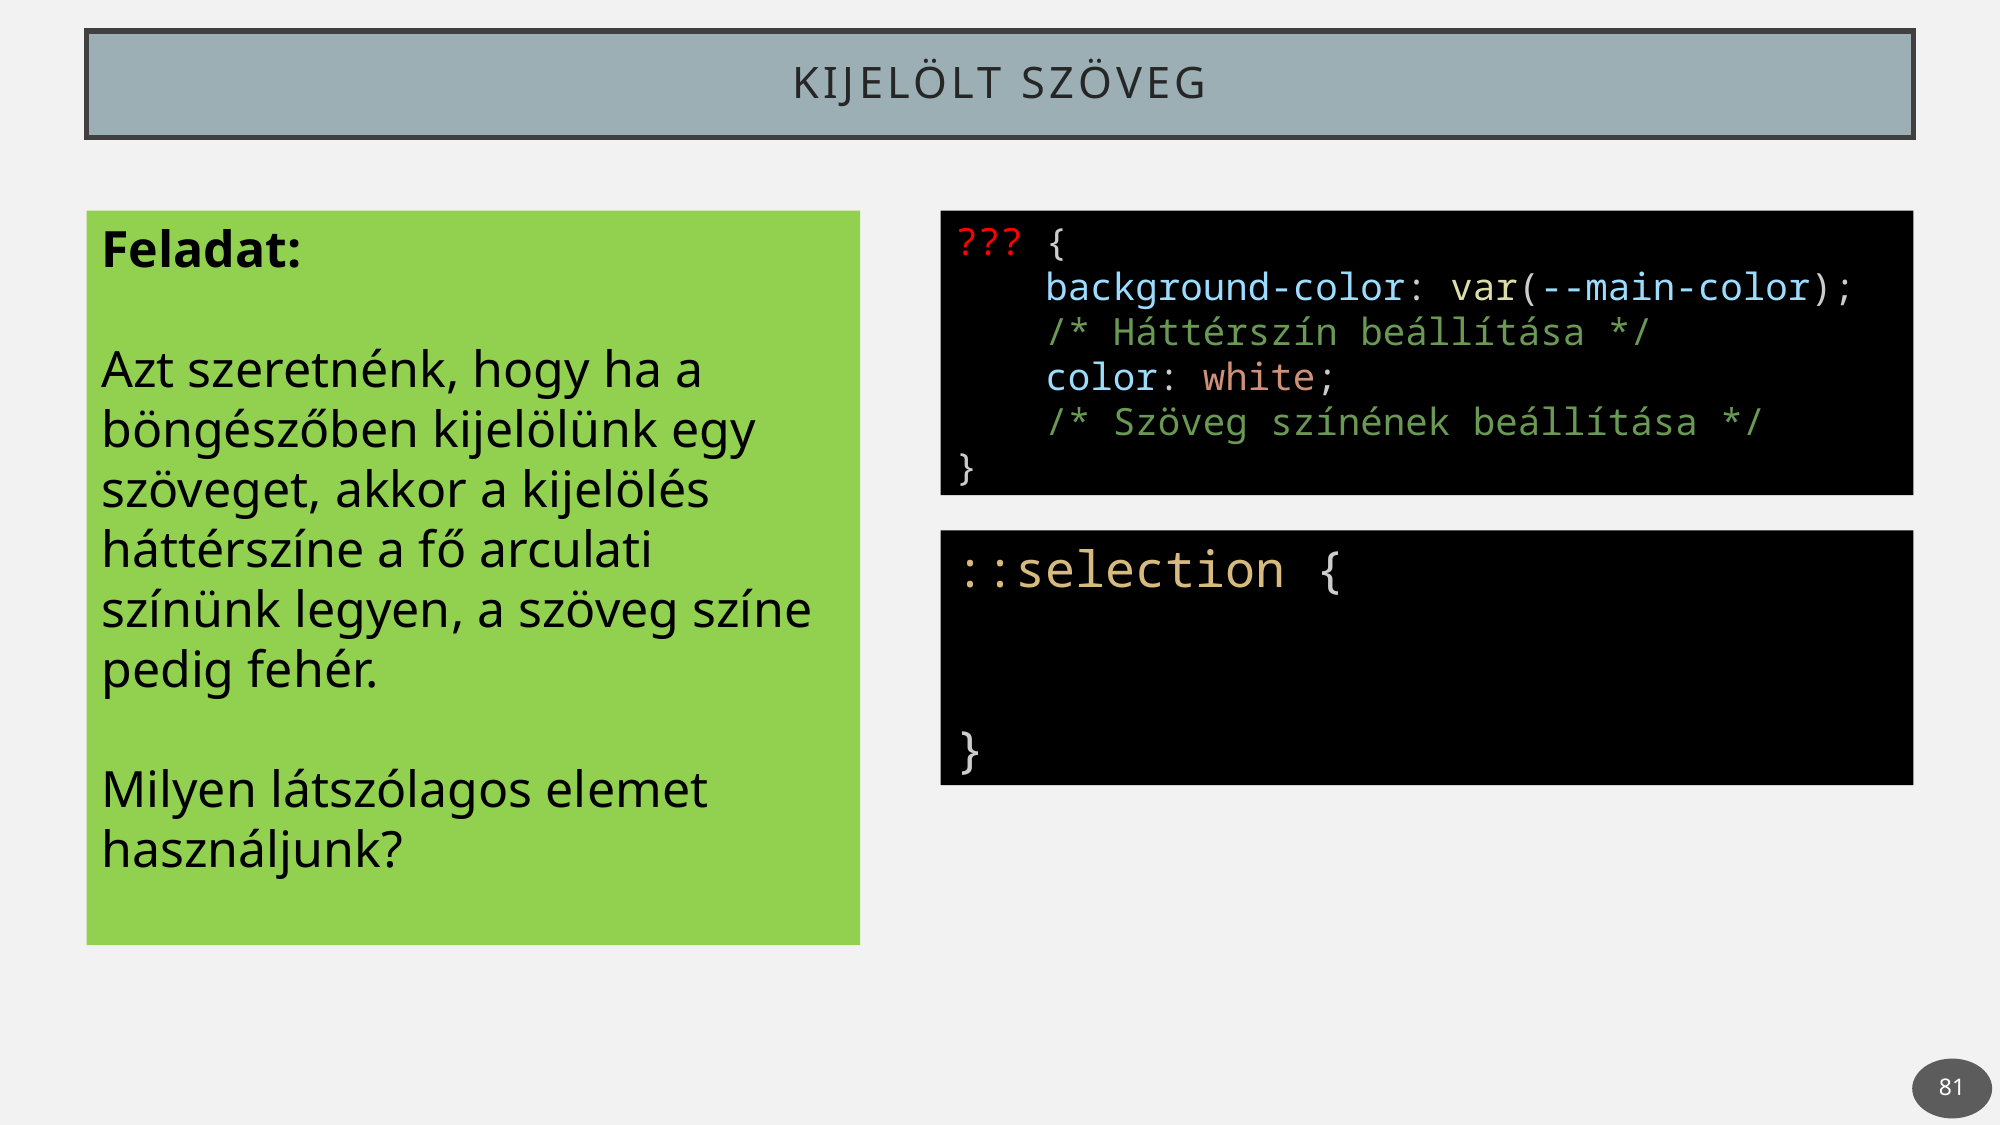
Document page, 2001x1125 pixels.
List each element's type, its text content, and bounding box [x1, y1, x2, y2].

text_box Feladat: Azt szeretnénk, hogy ha a böngészőben kijelölünk egy szöveget, akkor a kijelölés háttérszíne a fő arculati színünk legyen, a szöveg színe pedig fehér. Milyen látszólagos elemet használjunk? [86, 210, 861, 946]
text_box ::selection { } [940, 530, 1914, 786]
title Kijelölt szöveg [84, 28, 1916, 140]
slide_number 81 [1912, 1058, 1993, 1119]
text_box ??? { background-color: var(--main-color); /* Háttérszín beállítása */ color: white; /* Szöveg színének beállítása */ } [940, 210, 1914, 496]
